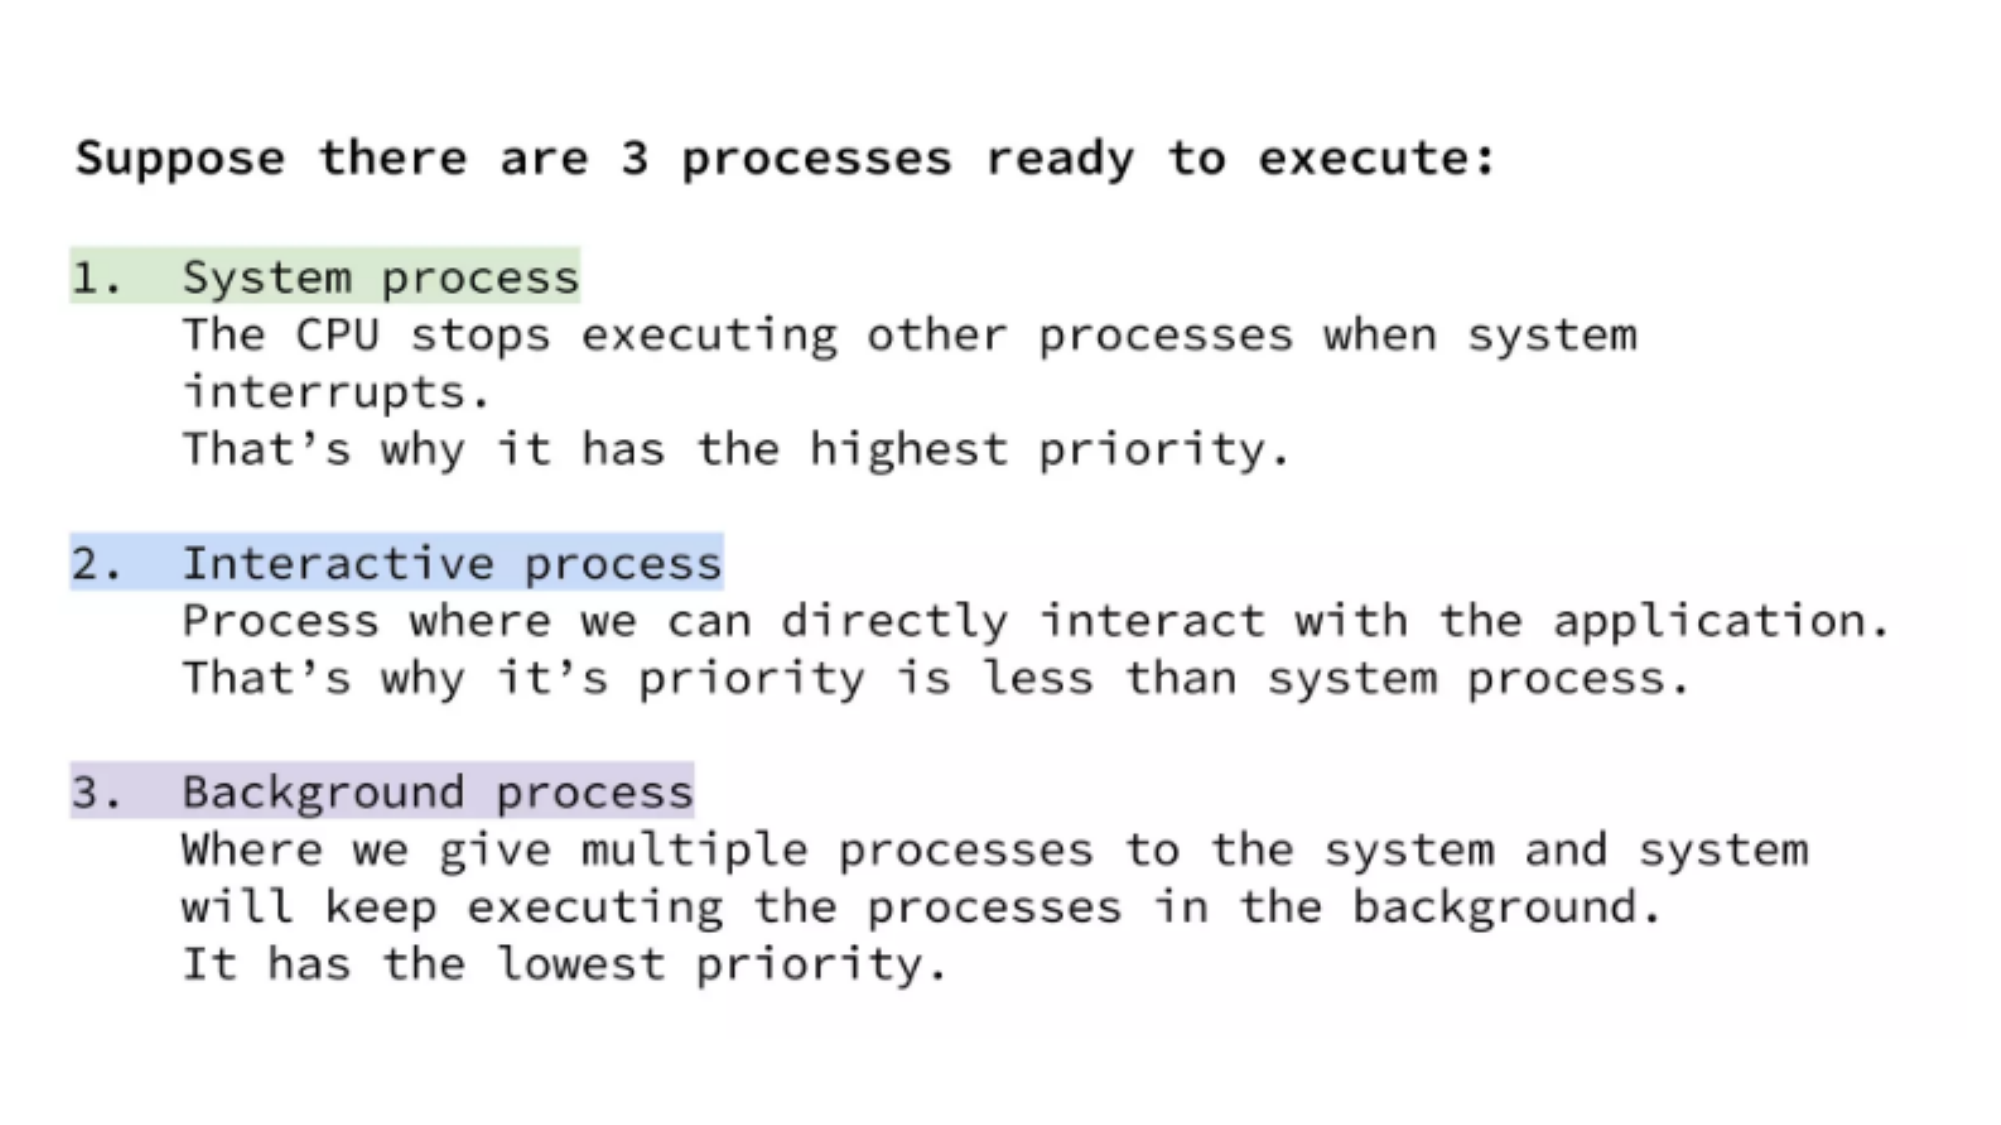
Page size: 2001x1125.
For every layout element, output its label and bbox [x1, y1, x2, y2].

picture [29, 87, 1967, 1039]
